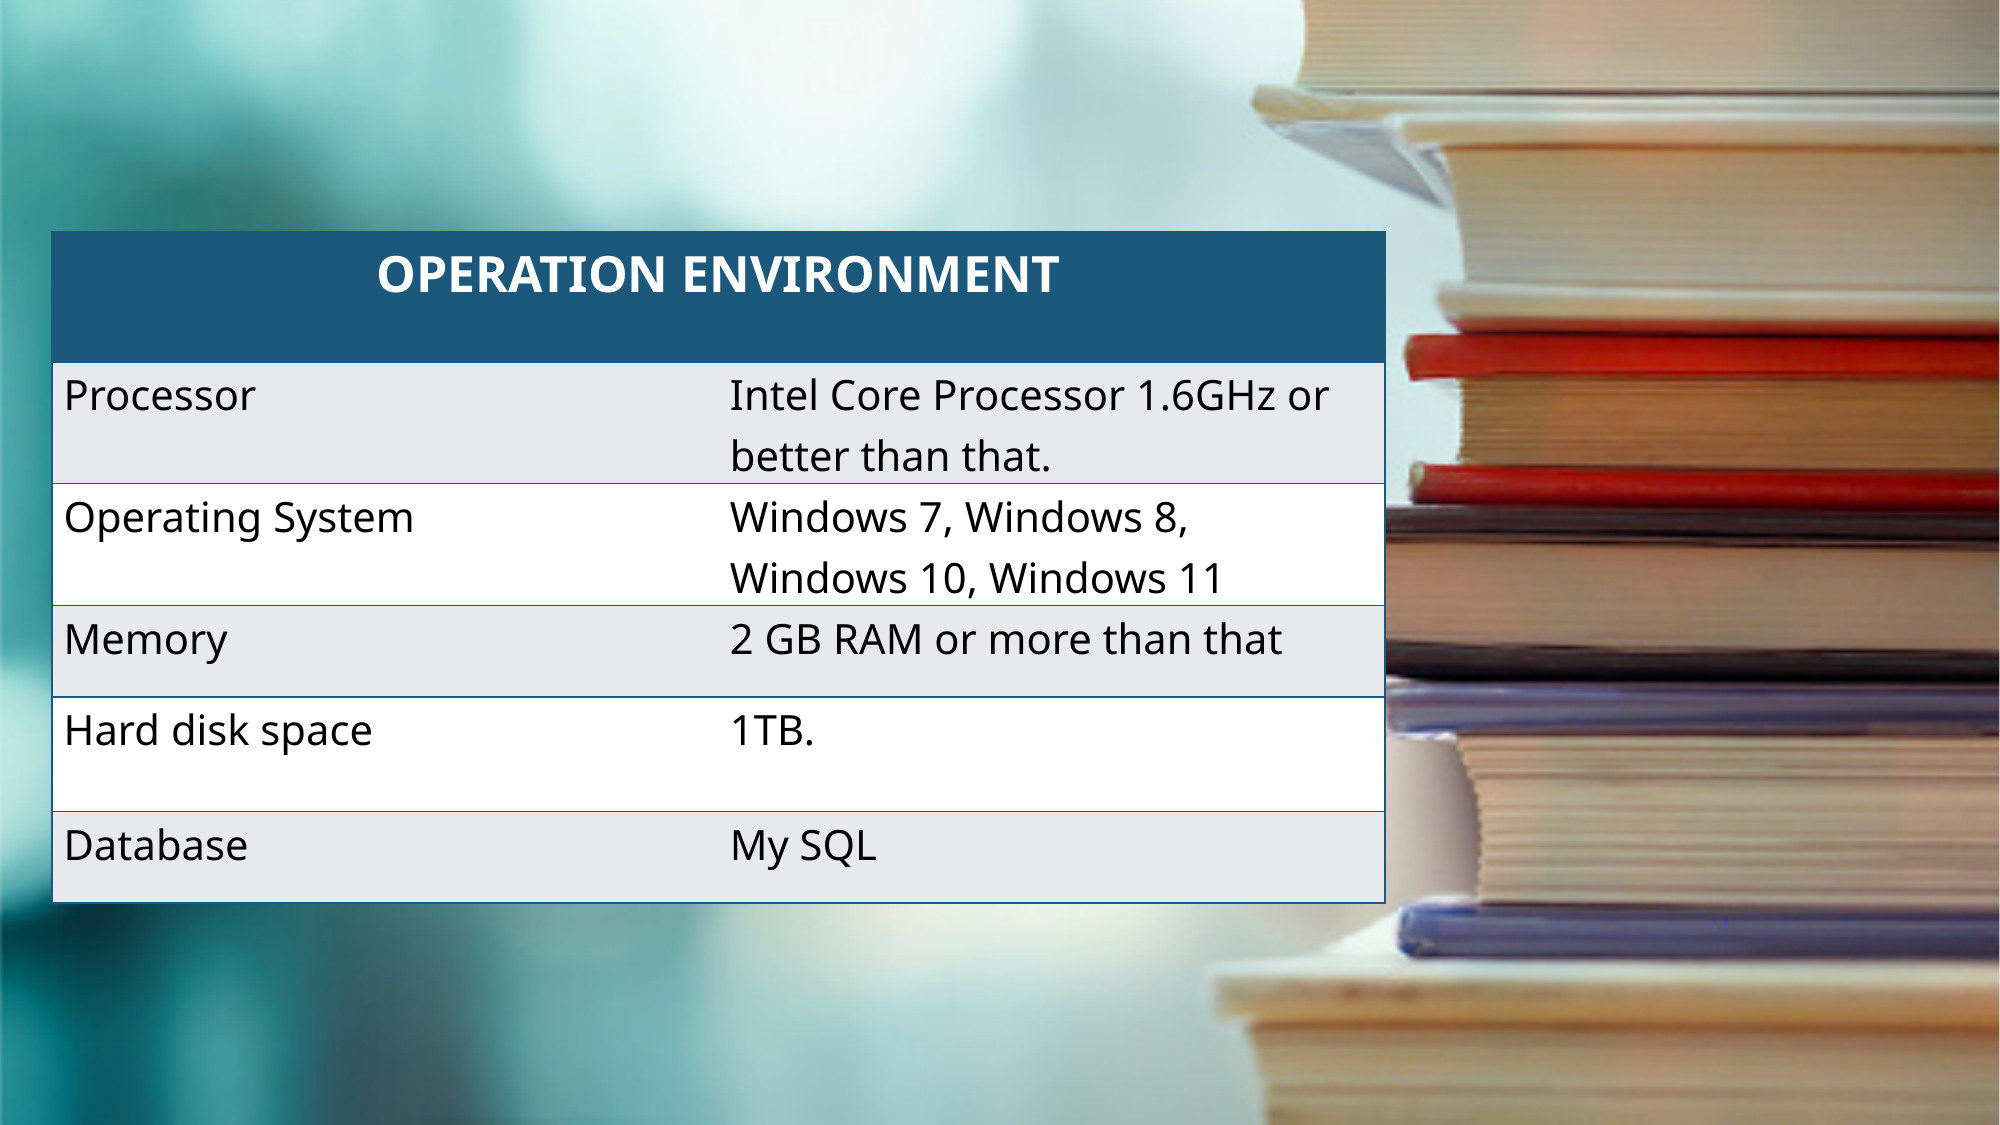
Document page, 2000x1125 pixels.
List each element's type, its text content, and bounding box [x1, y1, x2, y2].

table_cell 1TB. [719, 698, 1384, 811]
table_cell Operating System [53, 484, 719, 605]
table_cell My SQL [719, 812, 1384, 902]
table_cell Windows 7, Windows 8, Windows 10, Windows 11 [719, 484, 1384, 605]
table_cell Intel Core Processor 1.6GHz or better than that. [719, 363, 1384, 483]
table_cell Hard disk space [53, 698, 719, 811]
table_cell Database [53, 812, 719, 902]
picture [0, 0, 2000, 1125]
table_header OPERATION ENVIRONMENT [53, 233, 1384, 361]
table_cell Memory [53, 606, 719, 696]
table_cell 2 GB RAM or more than that [719, 606, 1384, 696]
table_cell Processor [53, 363, 719, 483]
